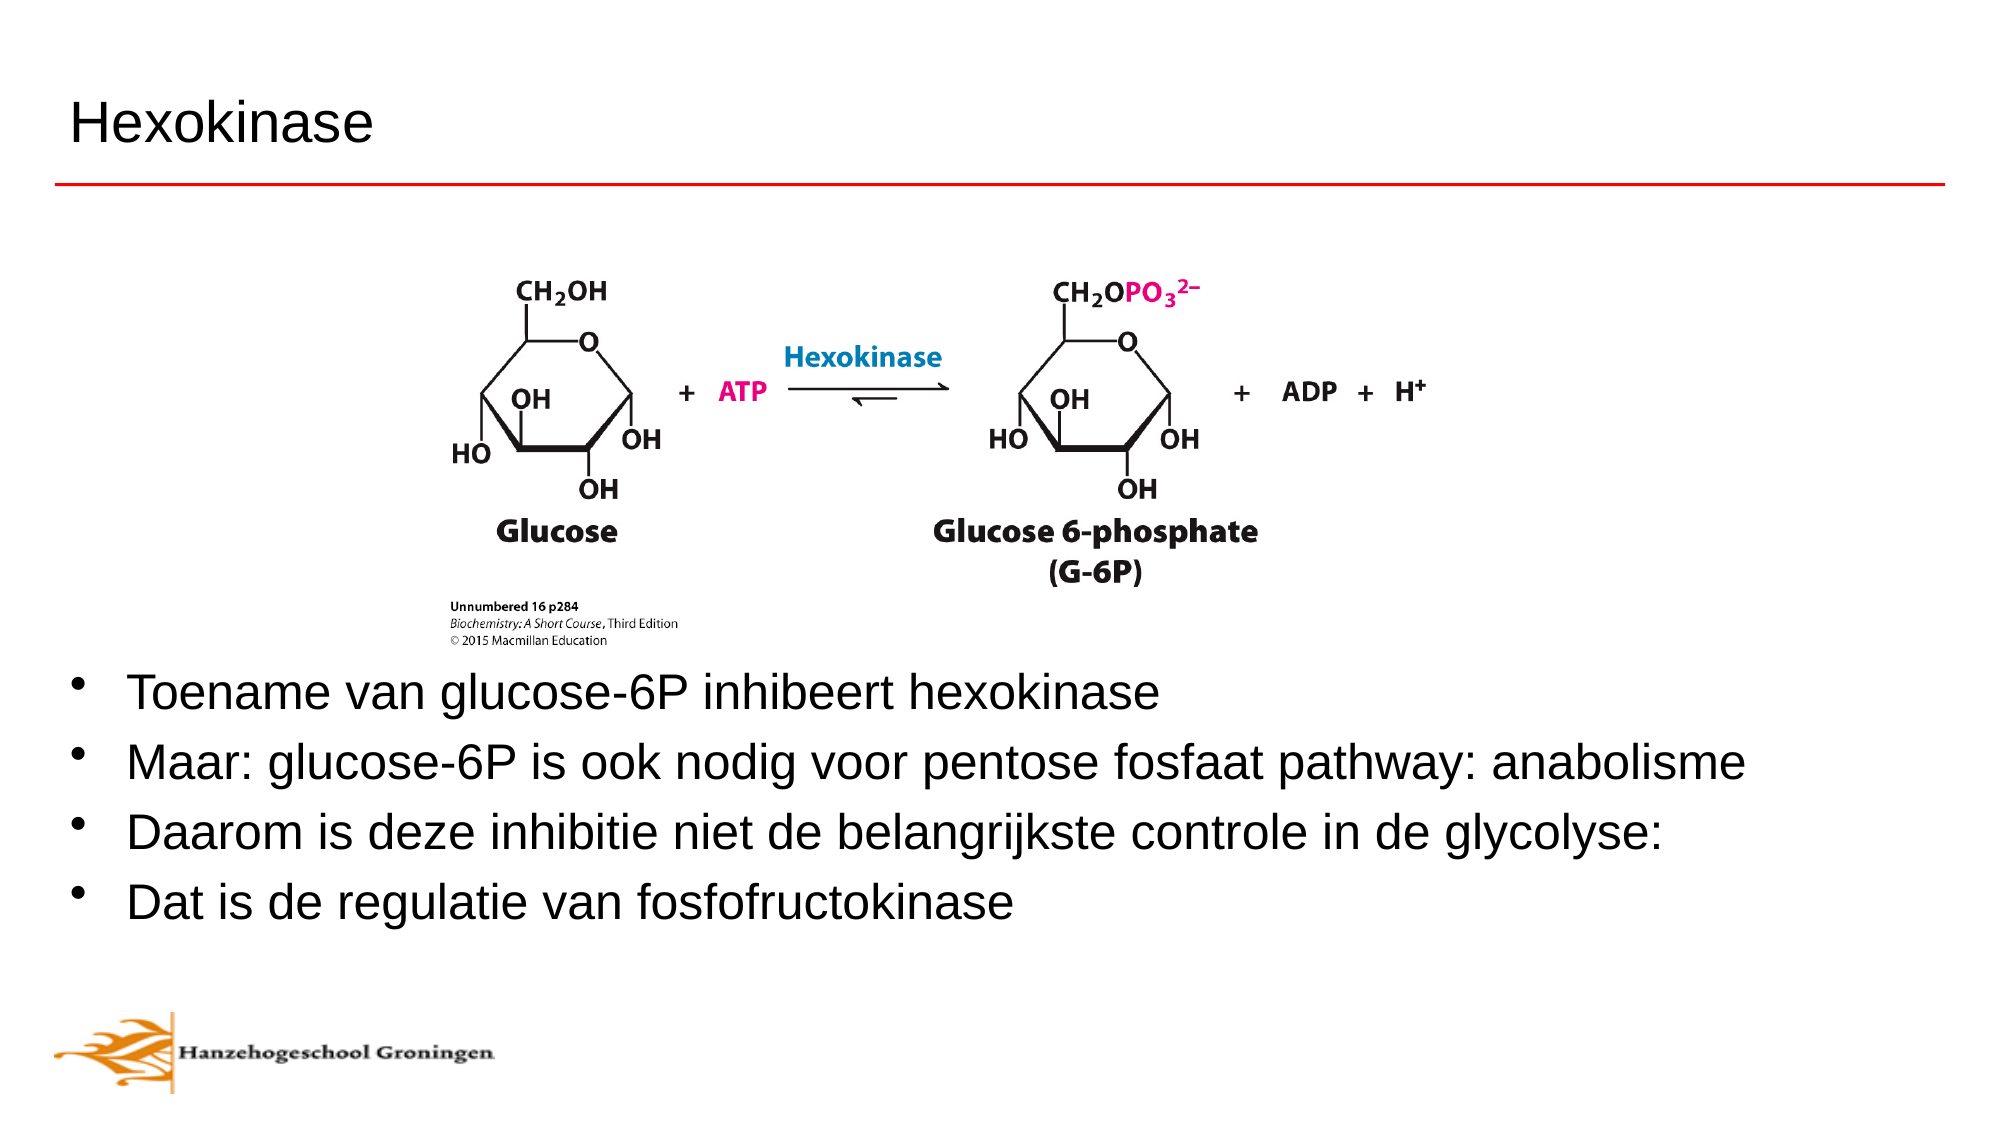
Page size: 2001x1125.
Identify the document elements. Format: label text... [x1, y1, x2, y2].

picture [54, 1012, 495, 1094]
title Hexokinase [54, 54, 1946, 185]
list Toename van glucose-6P inhibeert hexokinase Maar: glucose-6P is ook nodig voor pentose fosfaat pathway: anabolisme Daarom is deze inhibitie niet de belangrijkste controle in de glycolyse: Dat is de regulatie van fosfofructokinase [54, 231, 1855, 975]
picture [444, 266, 1433, 650]
